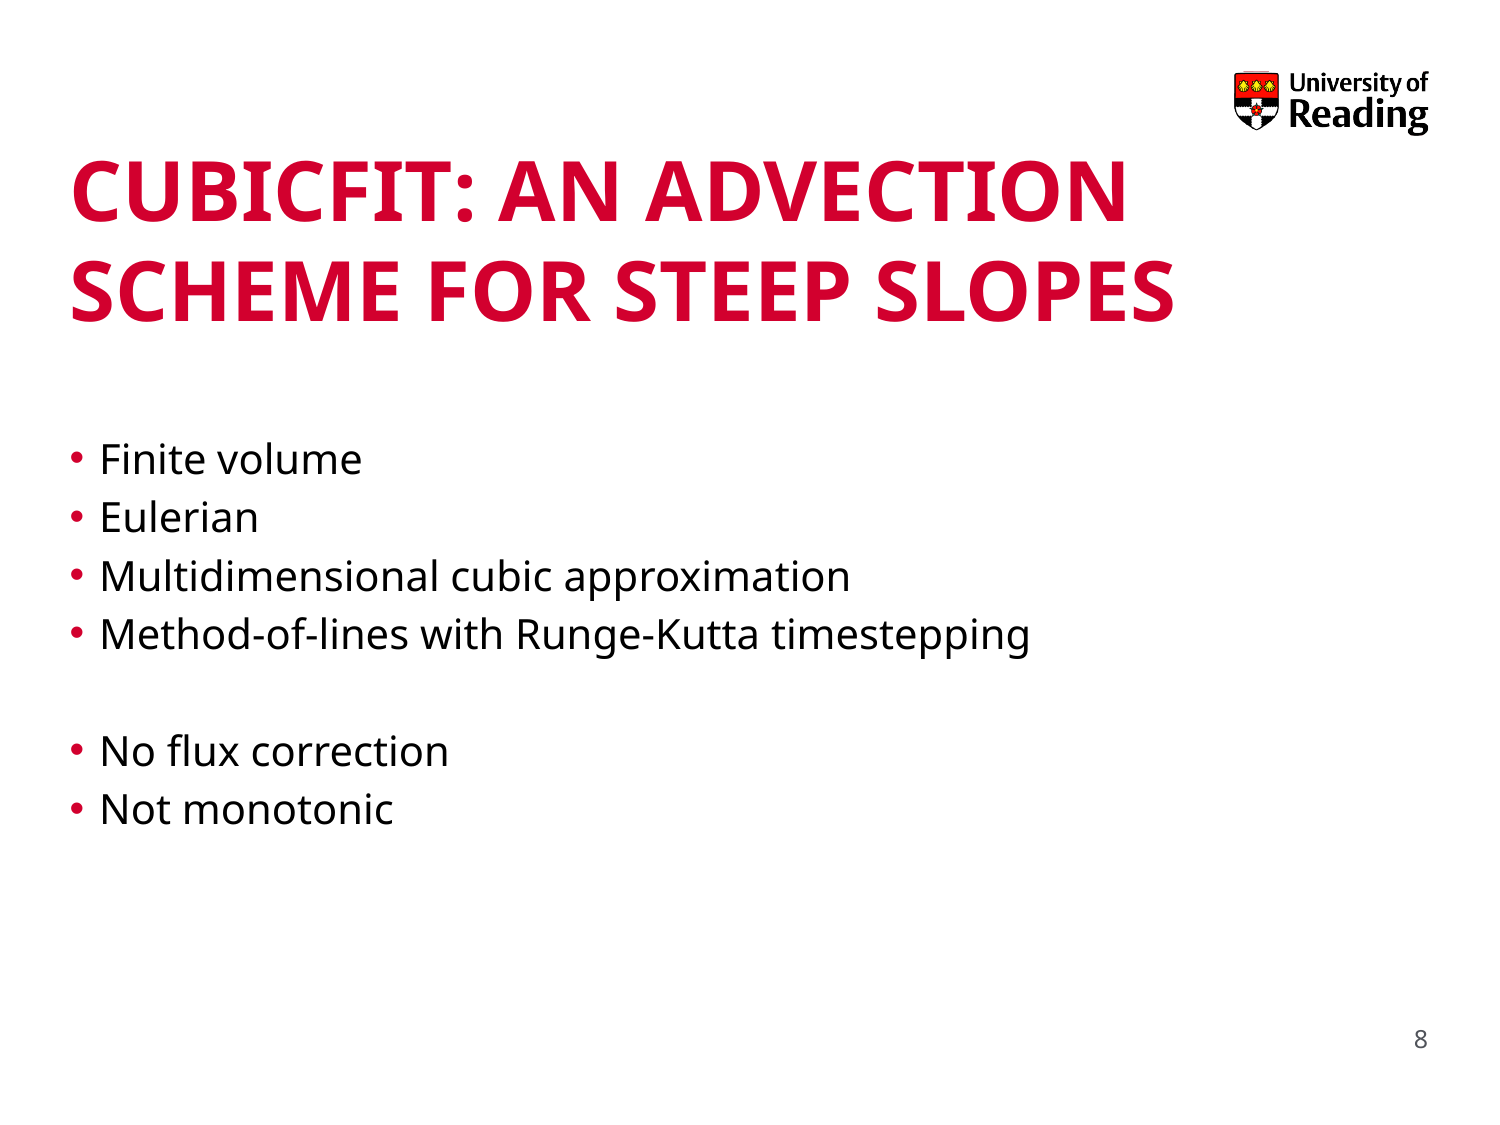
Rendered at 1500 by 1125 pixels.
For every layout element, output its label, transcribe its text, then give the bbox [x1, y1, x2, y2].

title cubicFit: An Advection scheme for steep slopes [69, 202, 1428, 339]
picture [1234, 71, 1429, 136]
slide_number 8 [1316, 1023, 1428, 1065]
list Finite volume Eulerian Multidimensional cubic approximation Method-of-lines with Runge-Kutta timestepping No flux correction Not monotonic [69, 432, 1428, 1013]
